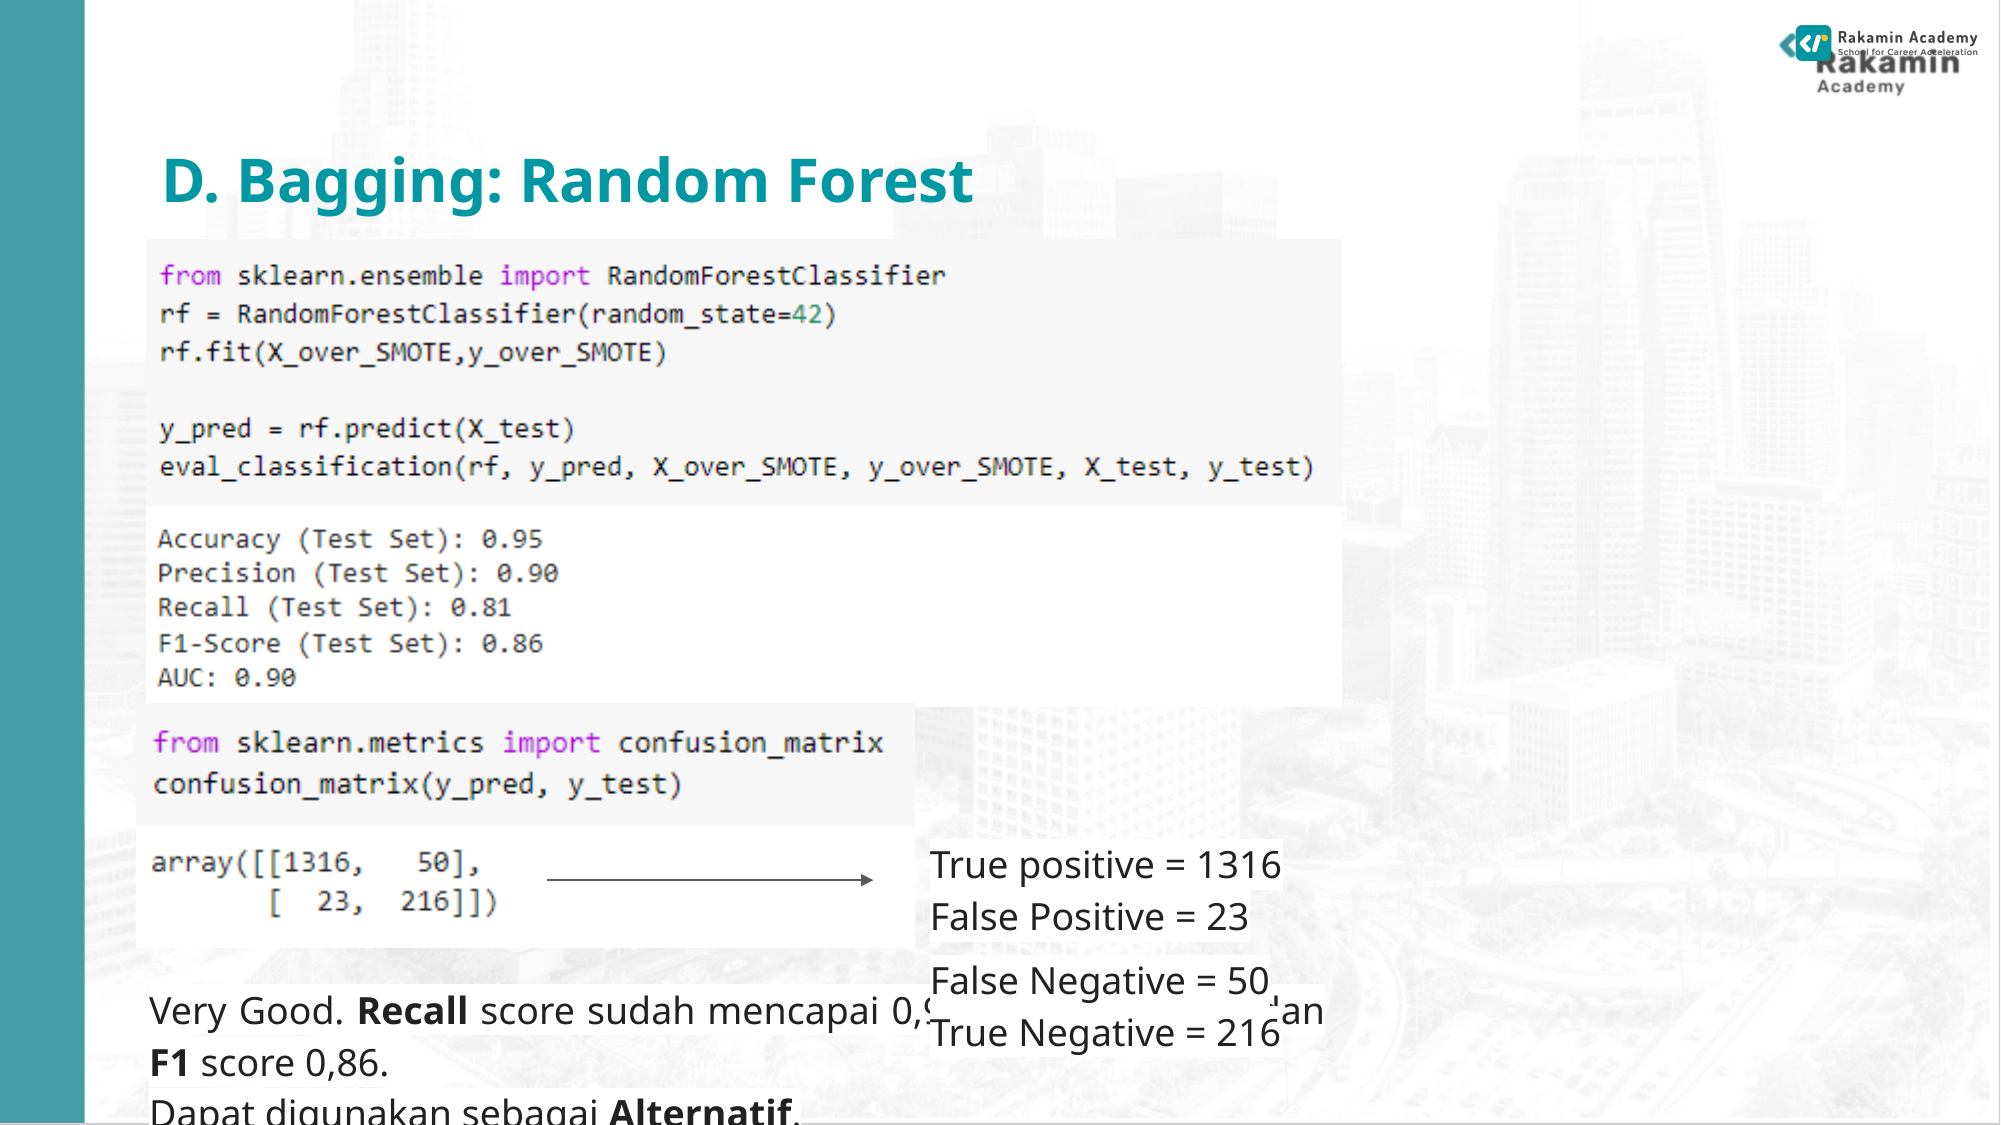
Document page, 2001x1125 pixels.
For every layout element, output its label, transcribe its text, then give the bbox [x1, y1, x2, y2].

text_box Very Good. Recall score sudah mencapai 0,95. Precision 0,90 dan F1 score 0,86. Dapat digunakan sebagai Alternatif. [134, 972, 1341, 1090]
text_box True positive = 1316 False Positive = 23 False Negative = 50 True Negative = 216 [914, 819, 1597, 1069]
picture [0, 0, 2001, 1125]
text_box D. Bagging: Random Forest [146, 131, 1353, 297]
